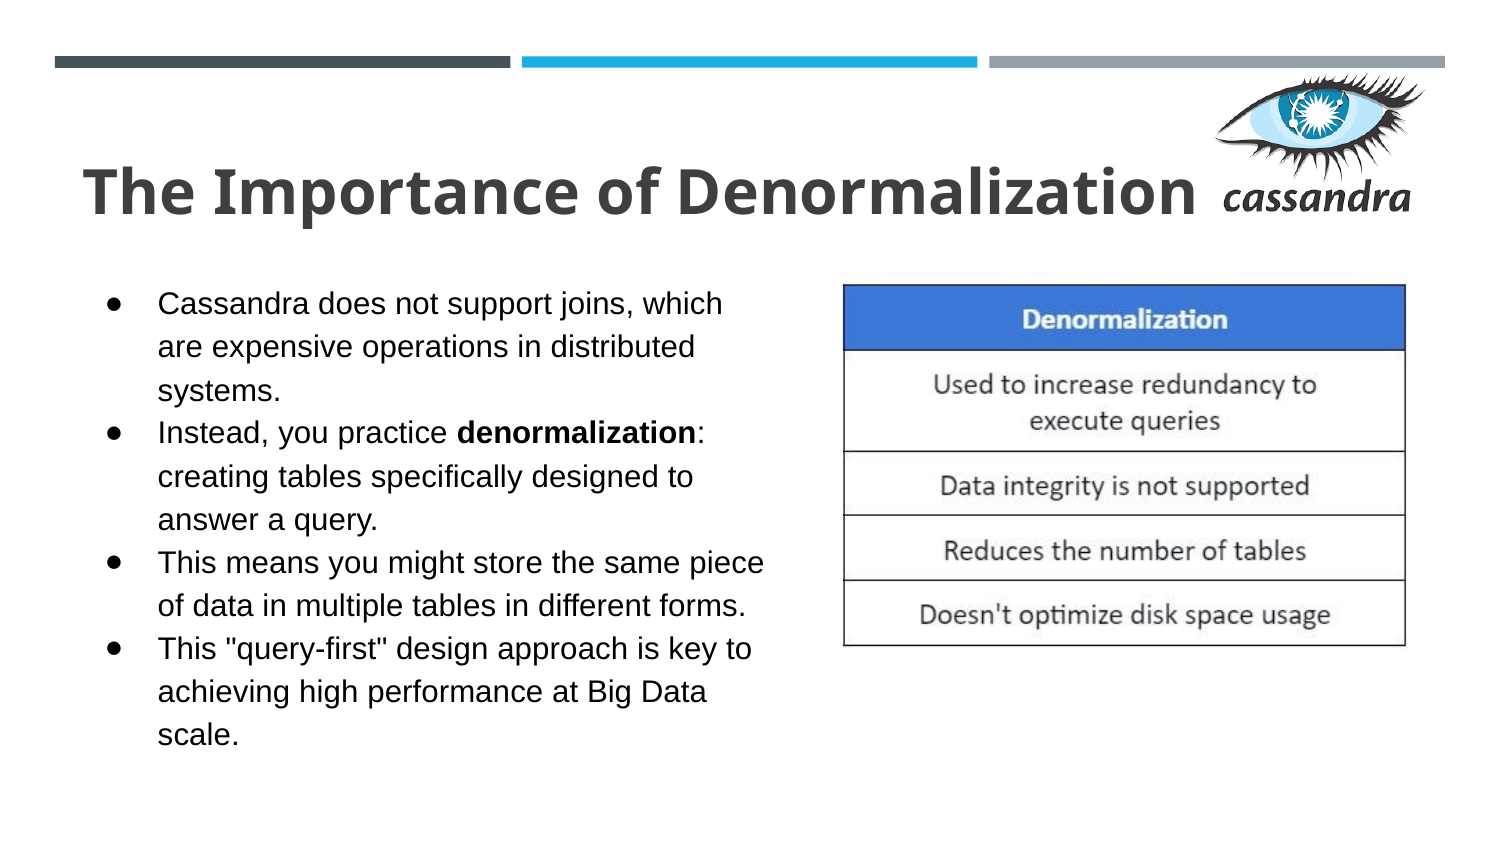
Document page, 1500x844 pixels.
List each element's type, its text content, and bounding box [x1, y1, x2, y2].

list Cassandra does not support joins, which are expensive operations in distributed systems. Instead, you practice denormalization: creating tables specifically designed to answer a query. This means you might store the same piece of data in multiple tables in different forms. This "query-first" design approach is key to achieving high performance at Big Data scale. [71, 271, 778, 758]
picture [842, 272, 1413, 656]
picture [1210, 68, 1429, 215]
title The Importance of Denormalization [71, 86, 1429, 233]
